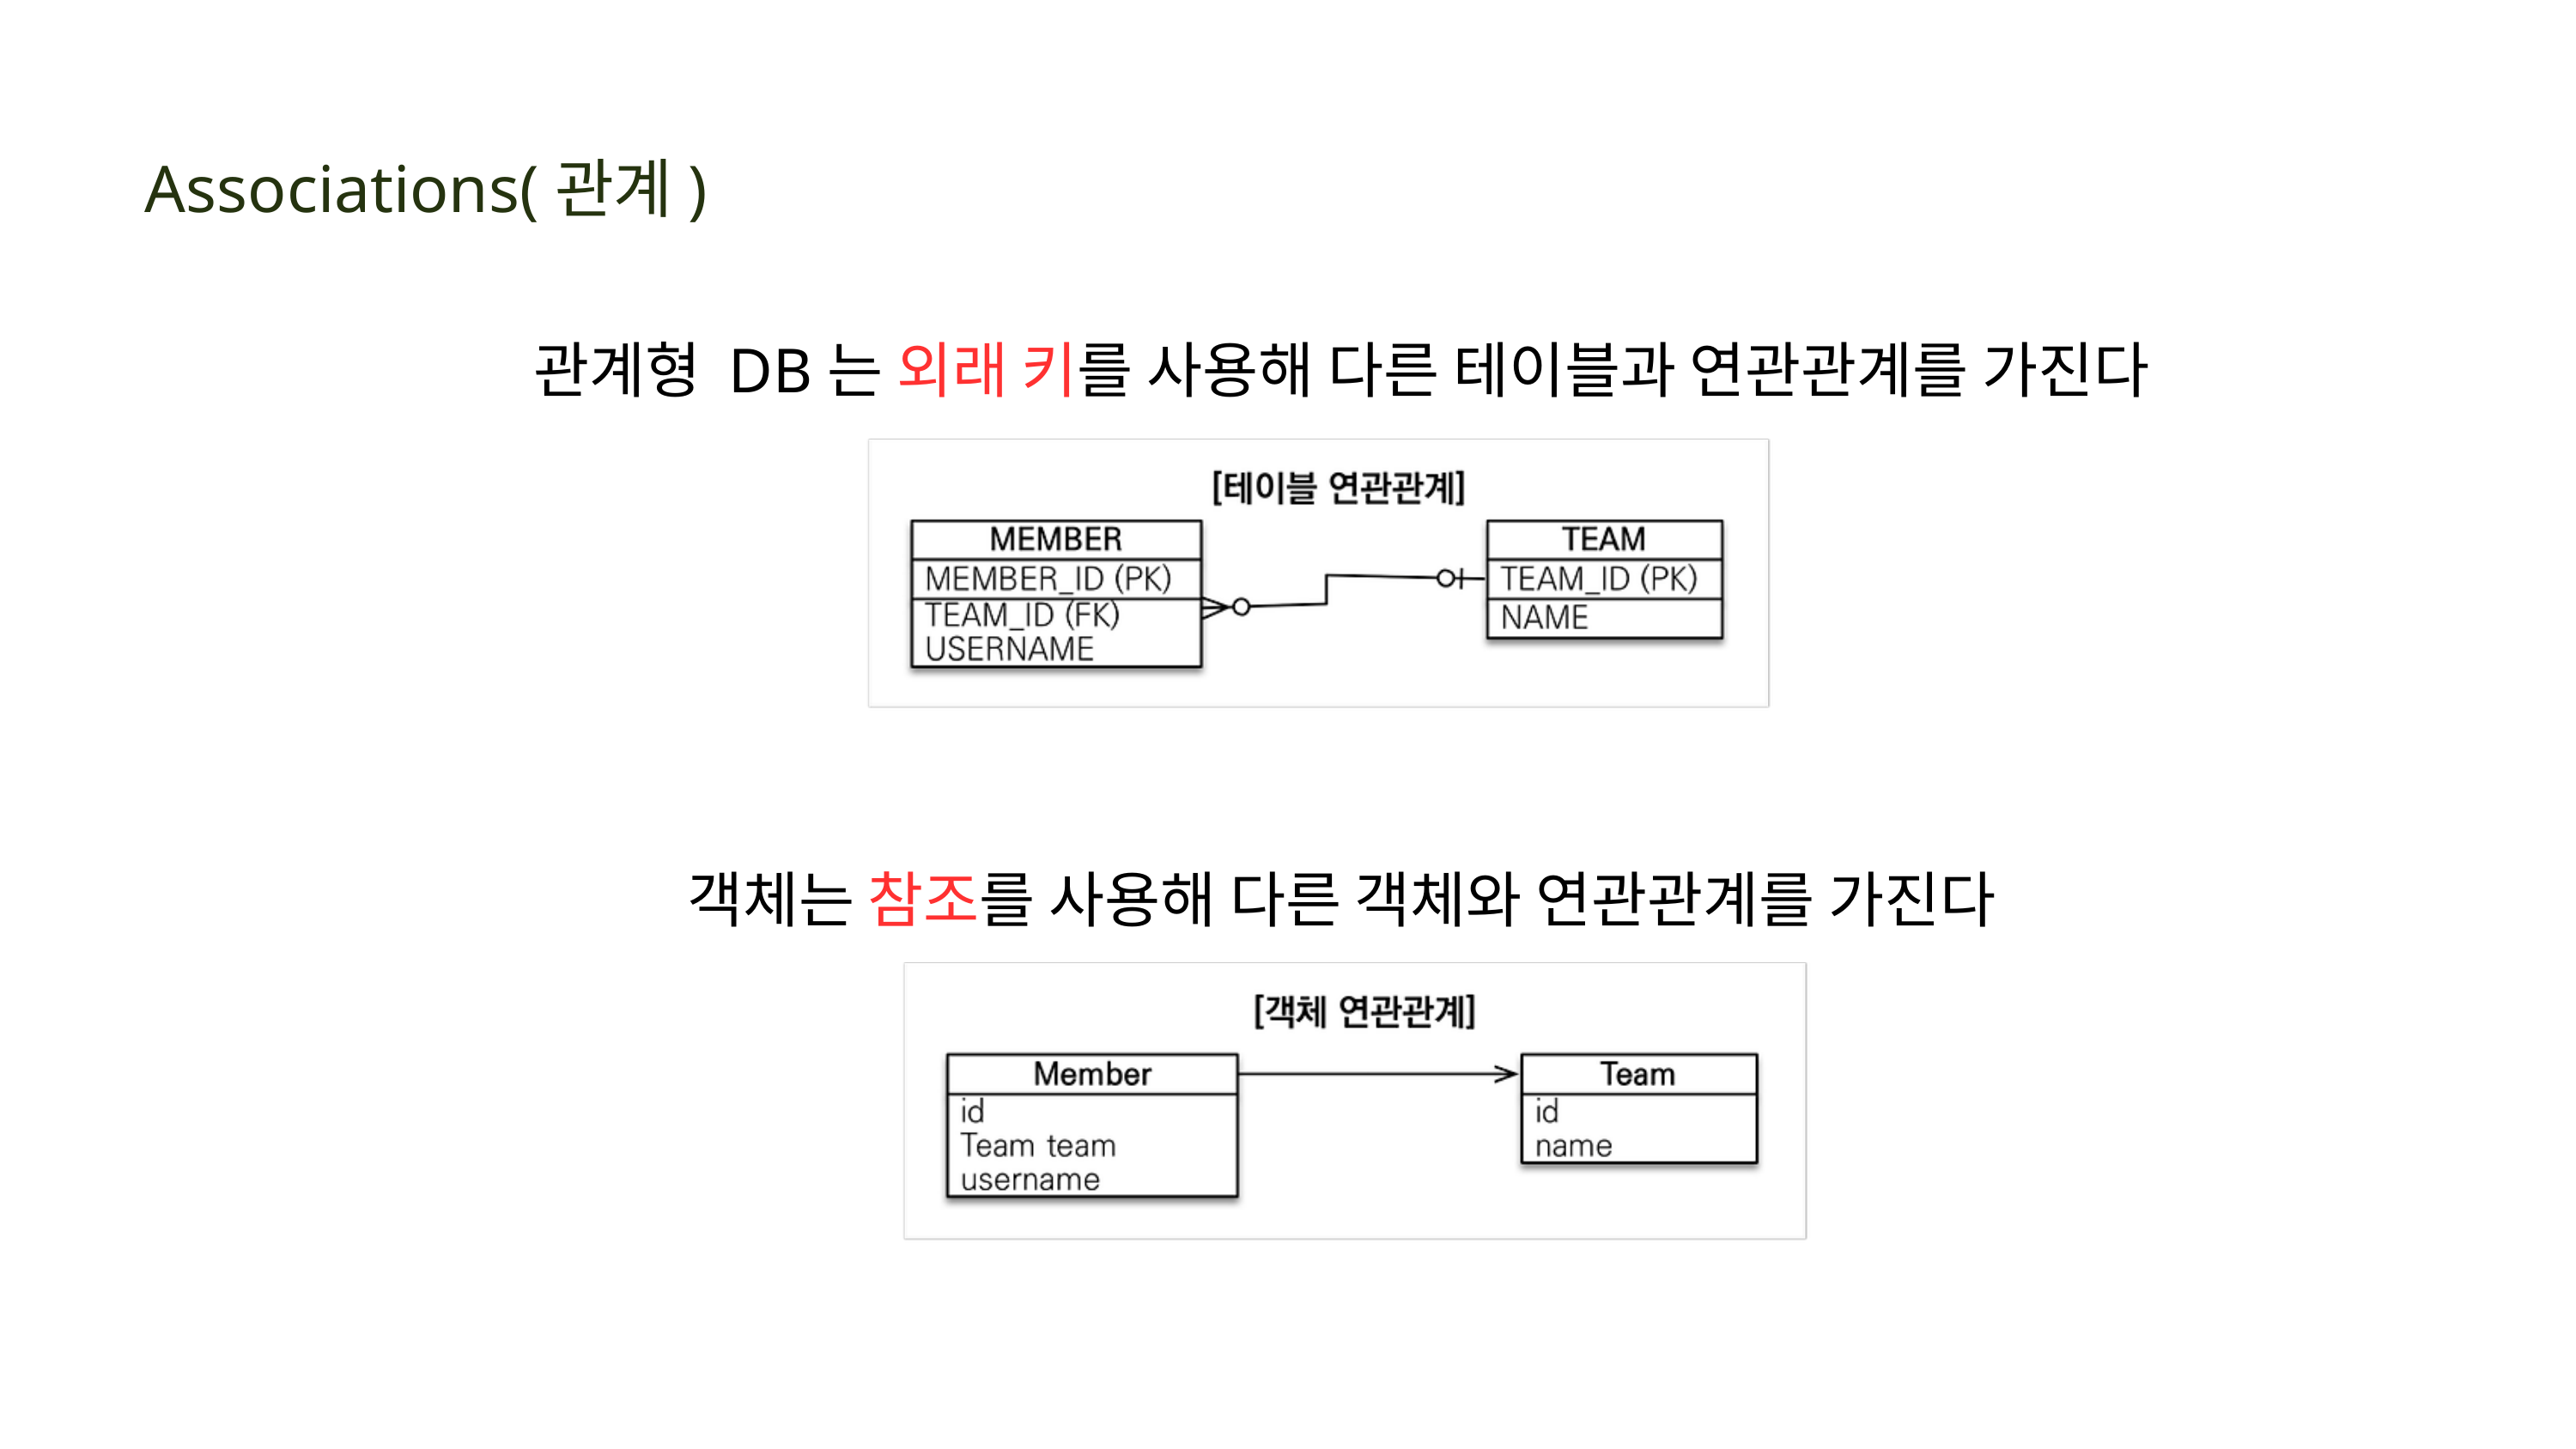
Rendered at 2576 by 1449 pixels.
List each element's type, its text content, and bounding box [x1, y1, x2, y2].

text_box Associations(관계) [144, 135, 1660, 226]
text_box [862, 884, 1821, 1313]
text_box [851, 405, 1832, 793]
text_box 관계형 DB는 외래 키를 사용해 다른 테이블과 연관관계를 가진다 [438, 318, 2245, 405]
text_box 객체는 참조를 사용해 다른 객체와 연관관계를 가진다 [600, 849, 2082, 935]
